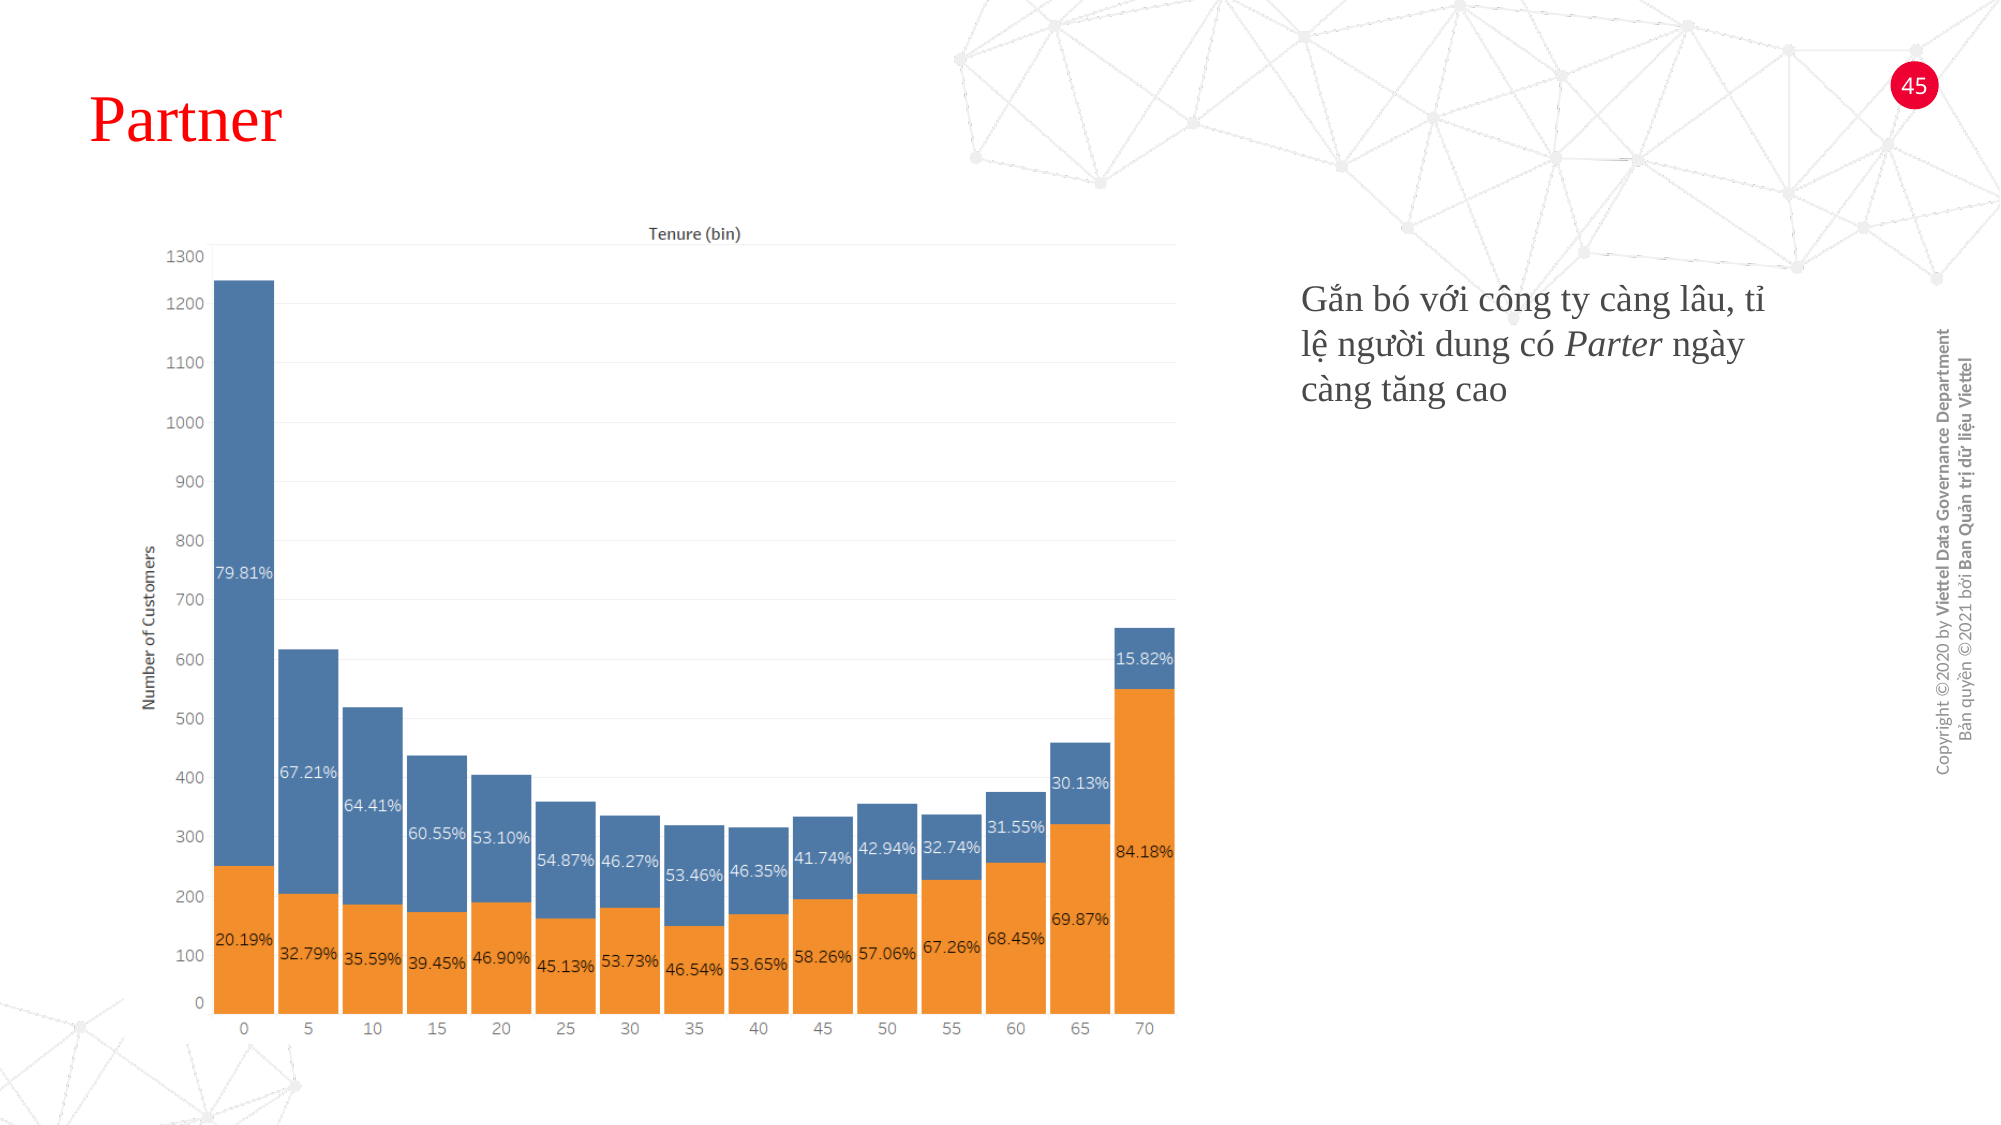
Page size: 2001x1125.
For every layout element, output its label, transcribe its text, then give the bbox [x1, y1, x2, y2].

text_box Partner [75, 66, 476, 162]
picture [0, 0, 2000, 1125]
text_box Gắn bó với công ty càng lâu, tỉ lệ người dung có Parter ngày càng tăng cao [1286, 267, 1795, 417]
